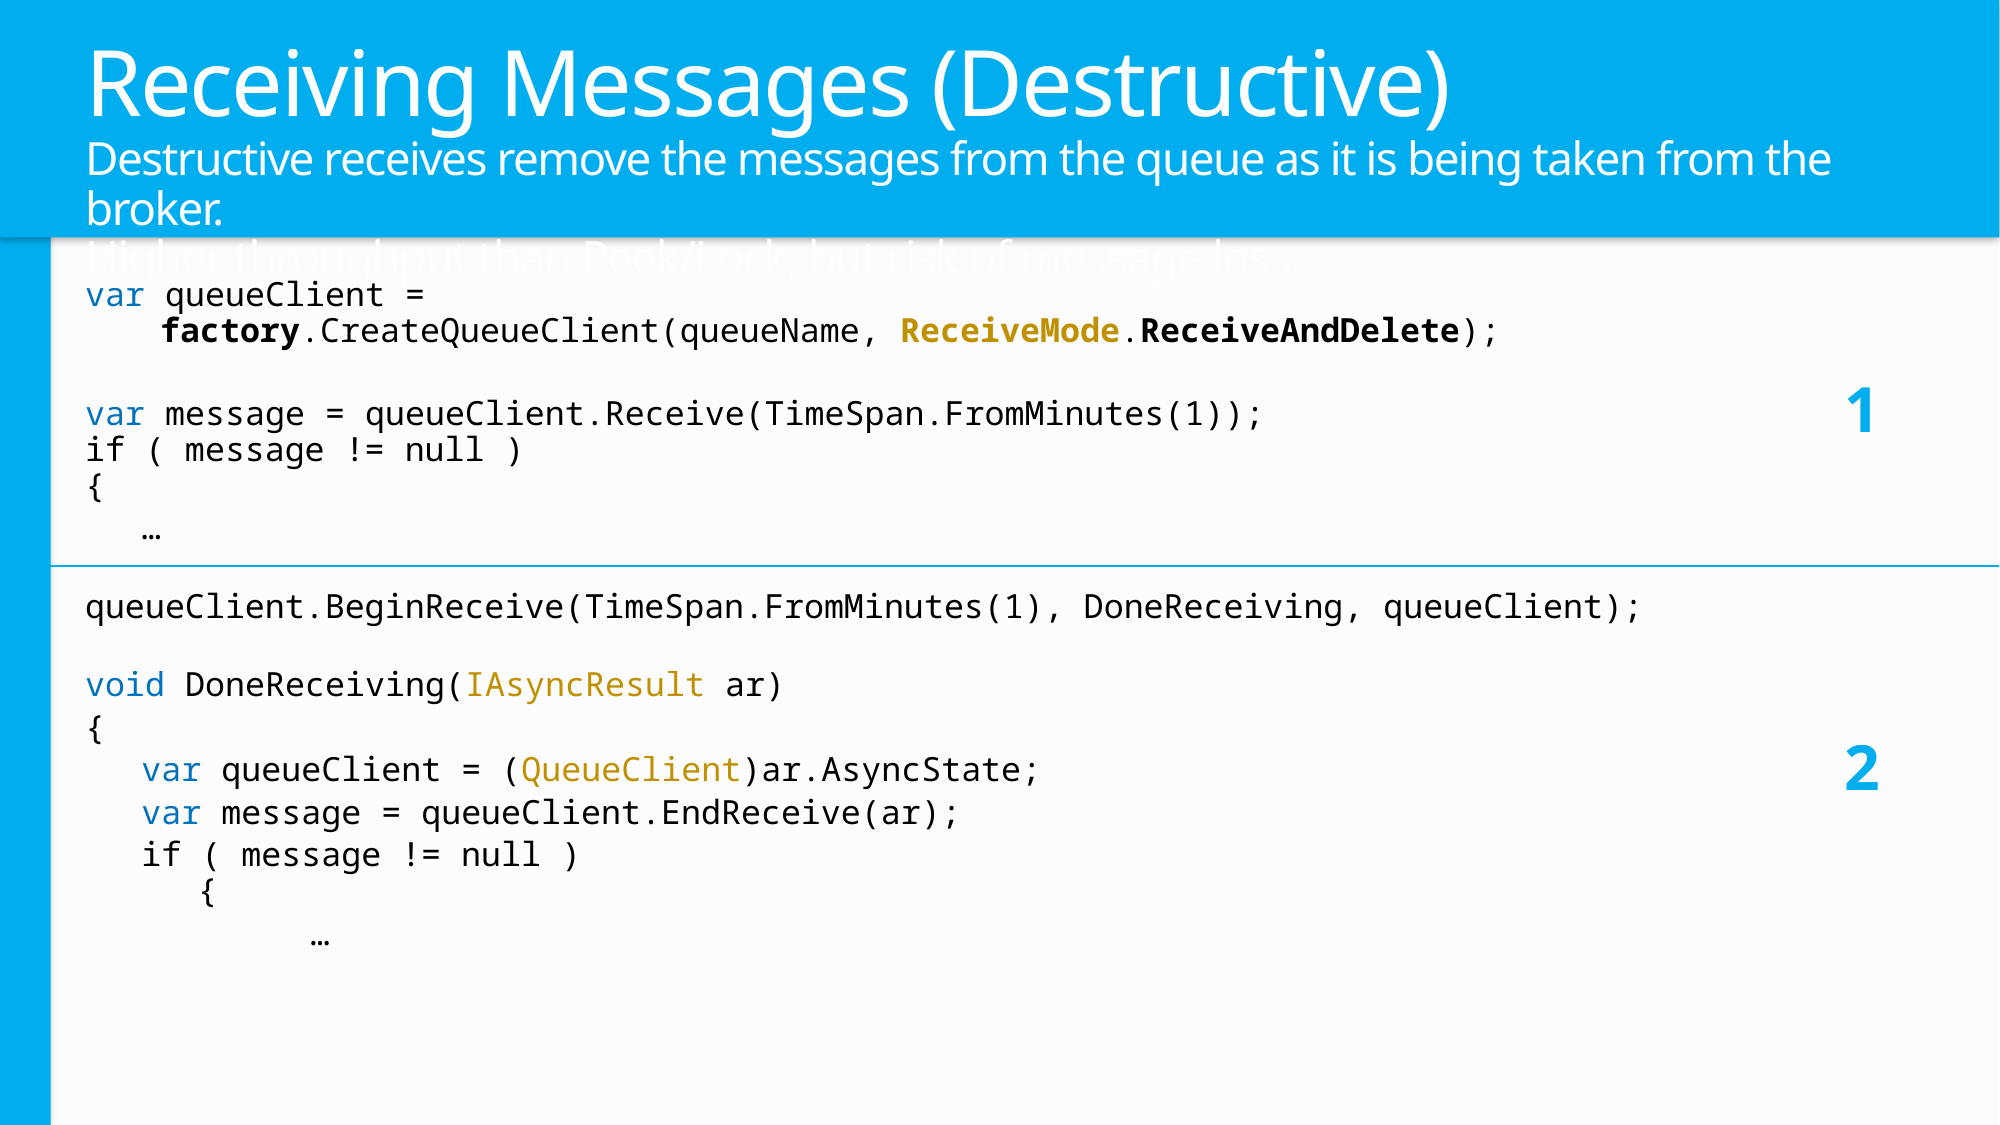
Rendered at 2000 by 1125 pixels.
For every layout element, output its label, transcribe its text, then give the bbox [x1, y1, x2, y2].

list var queueClient = factory.CreateQueueClient(queueName, ReceiveMode.ReceiveAndDelete); var message = queueClient.Receive(TimeSpan.FromMinutes(1)); if ( message != null ) { … queueClient.BeginReceive(TimeSpan.FromMinutes(1), DoneReceiving, queueClient); void DoneReceiving(IAsyncResult ar) { var queueClient = (QueueClient)ar.AsyncState; var message = queueClient.EndReceive(ar); if ( message != null ) { … [85, 578, 1914, 969]
title Receiving Messages (Destructive) Destructive receives remove the messages from the queue as it is being taken from the broker. Higher throughput than Peek/Lock, but risk of message loss. [85, 37, 1914, 238]
text_box 2 [1844, 728, 1881, 804]
text_box 1 [1844, 370, 1881, 446]
list var queueClient = factory.CreateQueueClient(queueName, ReceiveMode.ReceiveAndDelete); var message = queueClient.Receive(TimeSpan.FromMinutes(1)); if ( message != null ) { … queueClient.BeginReceive(TimeSpan.FromMinutes(1), DoneReceiving, queueClient); void DoneReceiving(IAsyncResult ar) { var queueClient = (QueueClient)ar.AsyncState; var message = queueClient.EndReceive(ar); if ( message != null ) { … [85, 278, 1914, 565]
